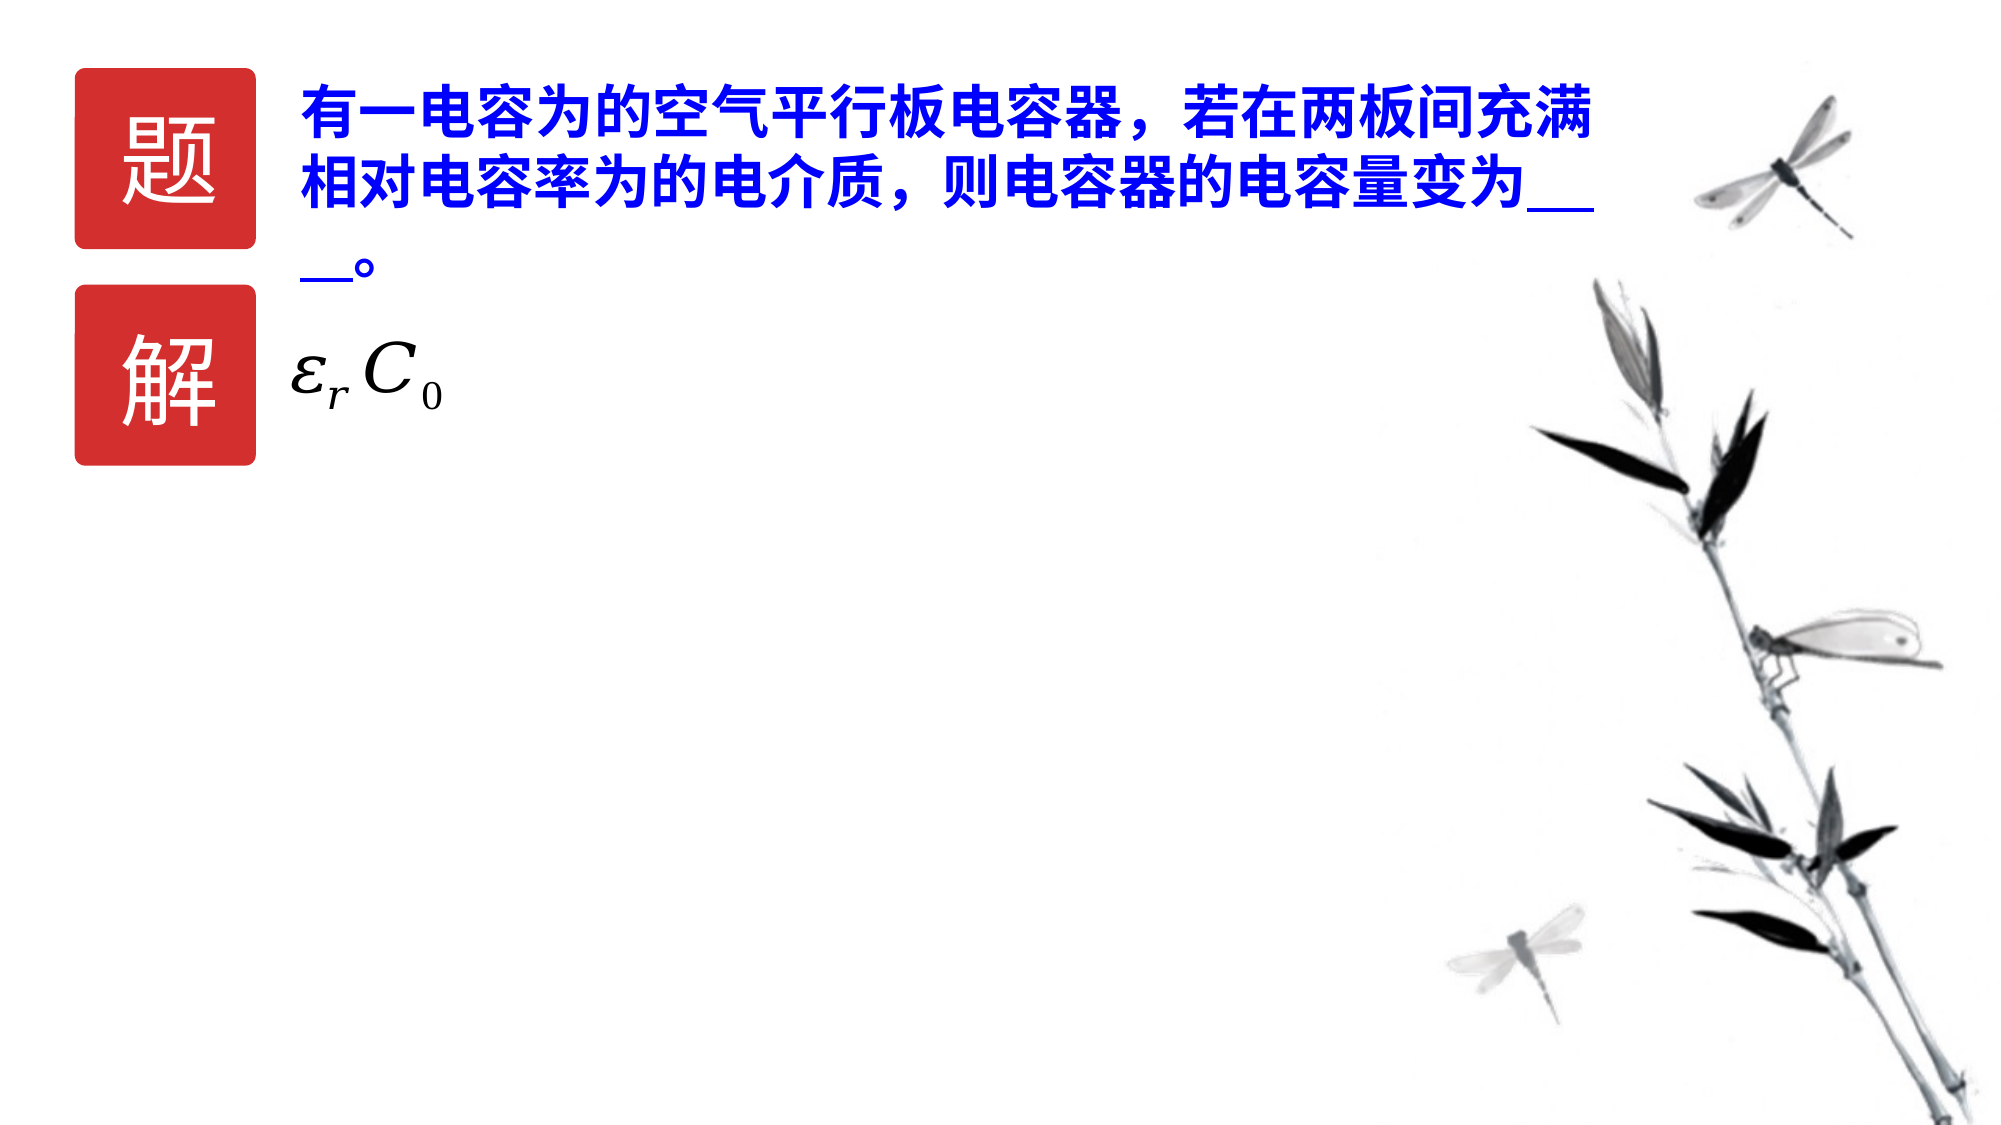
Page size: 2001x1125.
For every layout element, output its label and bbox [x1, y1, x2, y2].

picture [1376, 61, 2000, 1125]
text_box [74, 284, 256, 466]
text_box [74, 68, 256, 250]
